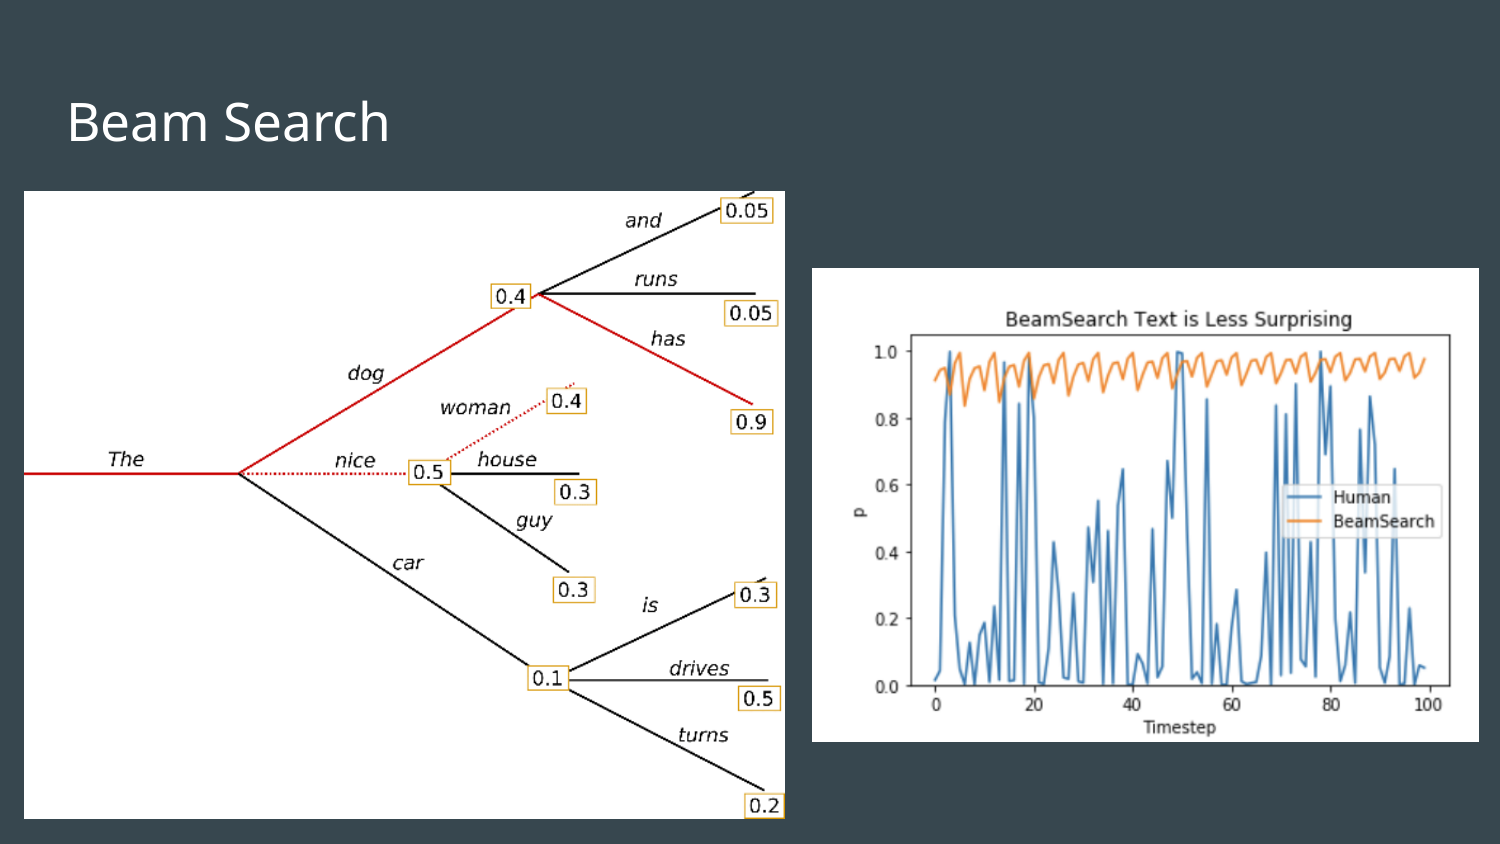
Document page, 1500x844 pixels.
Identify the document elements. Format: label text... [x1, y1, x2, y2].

picture [812, 268, 1479, 743]
title Beam Search [51, 72, 1449, 167]
picture [24, 191, 785, 819]
